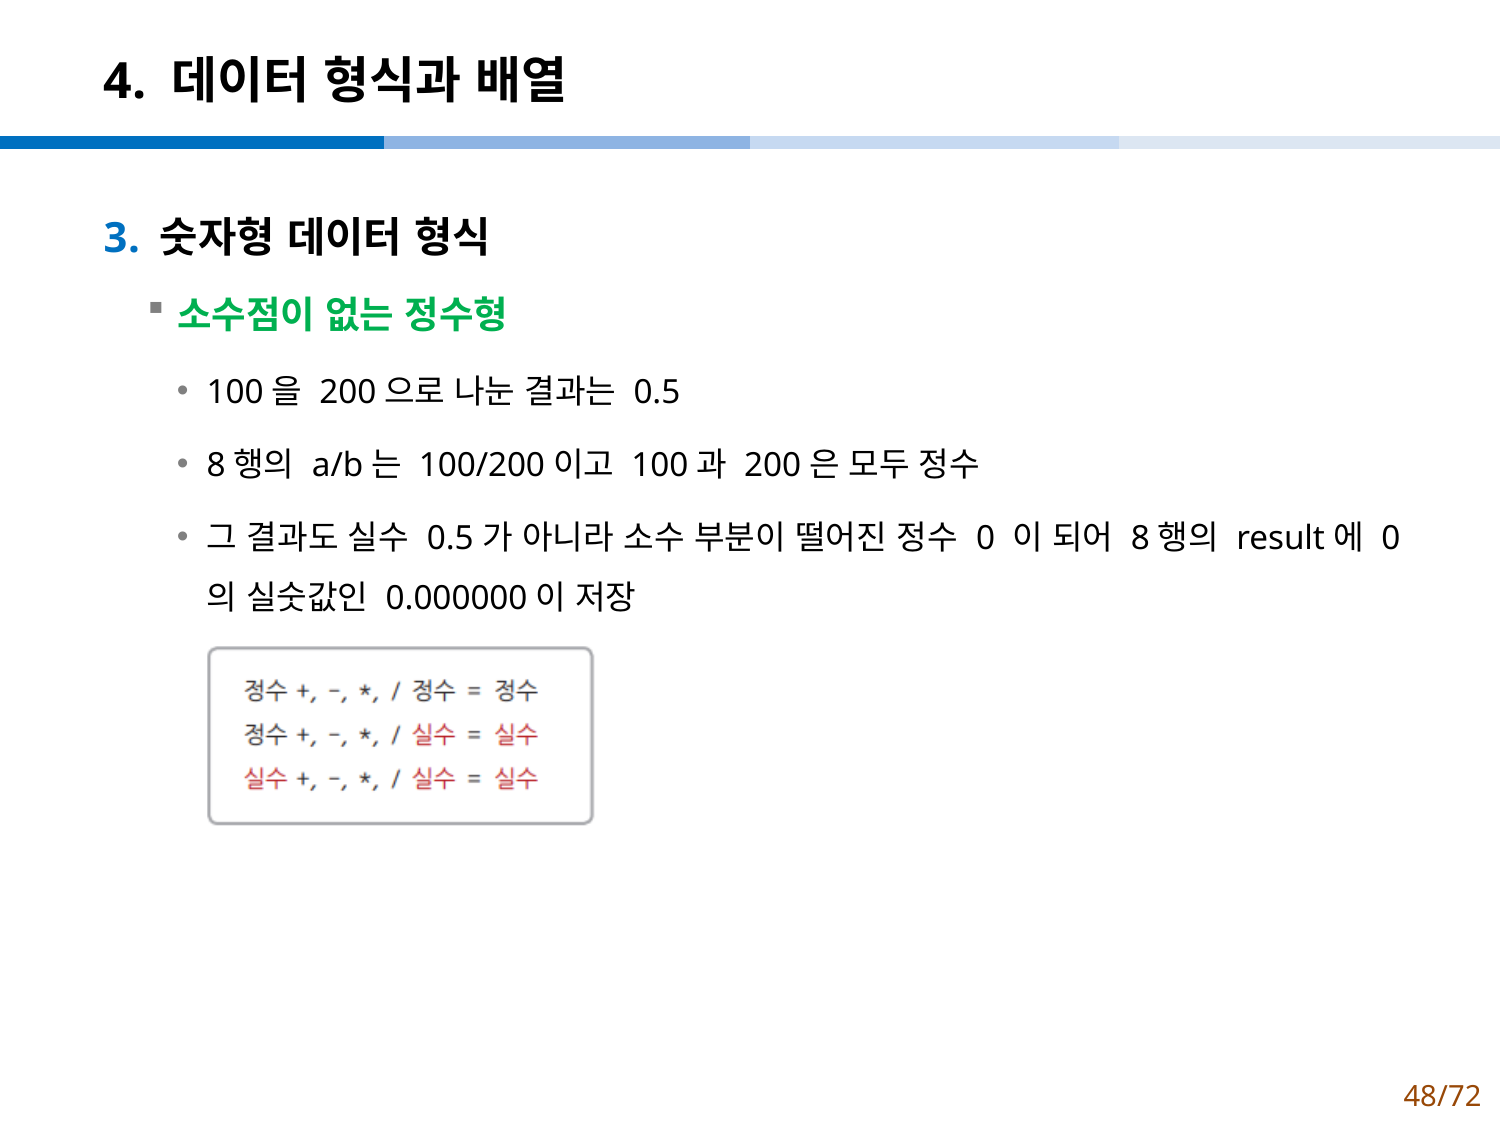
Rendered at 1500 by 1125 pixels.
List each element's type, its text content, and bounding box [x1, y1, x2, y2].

list 숫자형 데이터 형식 소수점이 없는 정수형 100을 200으로 나눈 결과는 0.5 8행의 a/b는 100/200이고 100과 200은 모두 정수 그 결과도 실수 0.5가 아니라 소수 부분이 떨어진 정수 0 이 되어 8행의 result에 0의 실숫값인 0.000000이 저장 [88, 177, 1424, 1077]
title 4. 데이터 형식과 배열 [88, 32, 1330, 124]
picture [206, 644, 596, 827]
